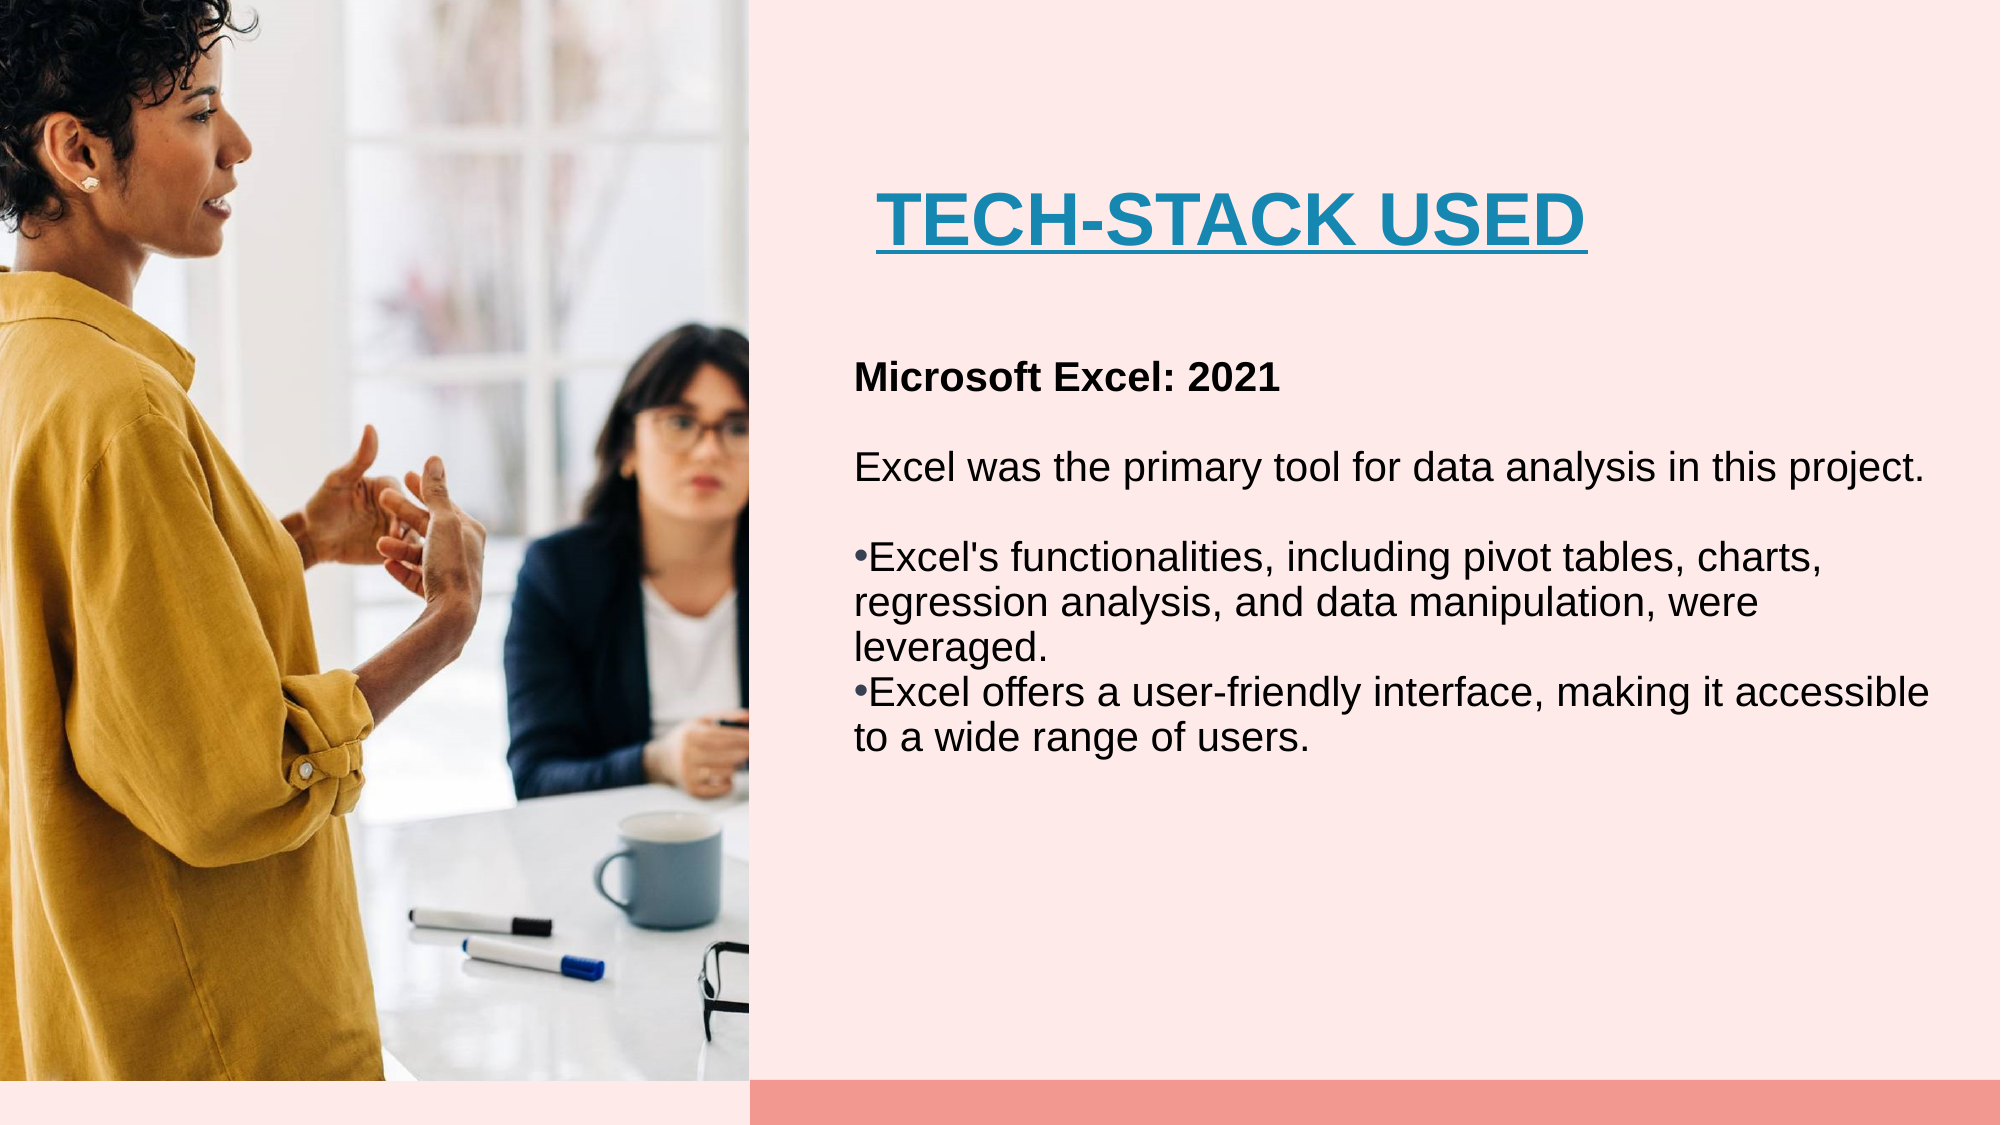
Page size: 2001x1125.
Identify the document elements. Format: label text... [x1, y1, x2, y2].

title Tech-Stack Used [861, 105, 1824, 347]
picture [0, 0, 749, 1081]
list Microsoft Excel: 2021 Excel was the primary tool for data analysis in this project. Excel's functionalities, including pivot tables, charts, regression analysis, and data manipulation, were leveraged. Excel offers a user-friendly interface, making it accessible to a wide range of users. [838, 347, 1964, 778]
